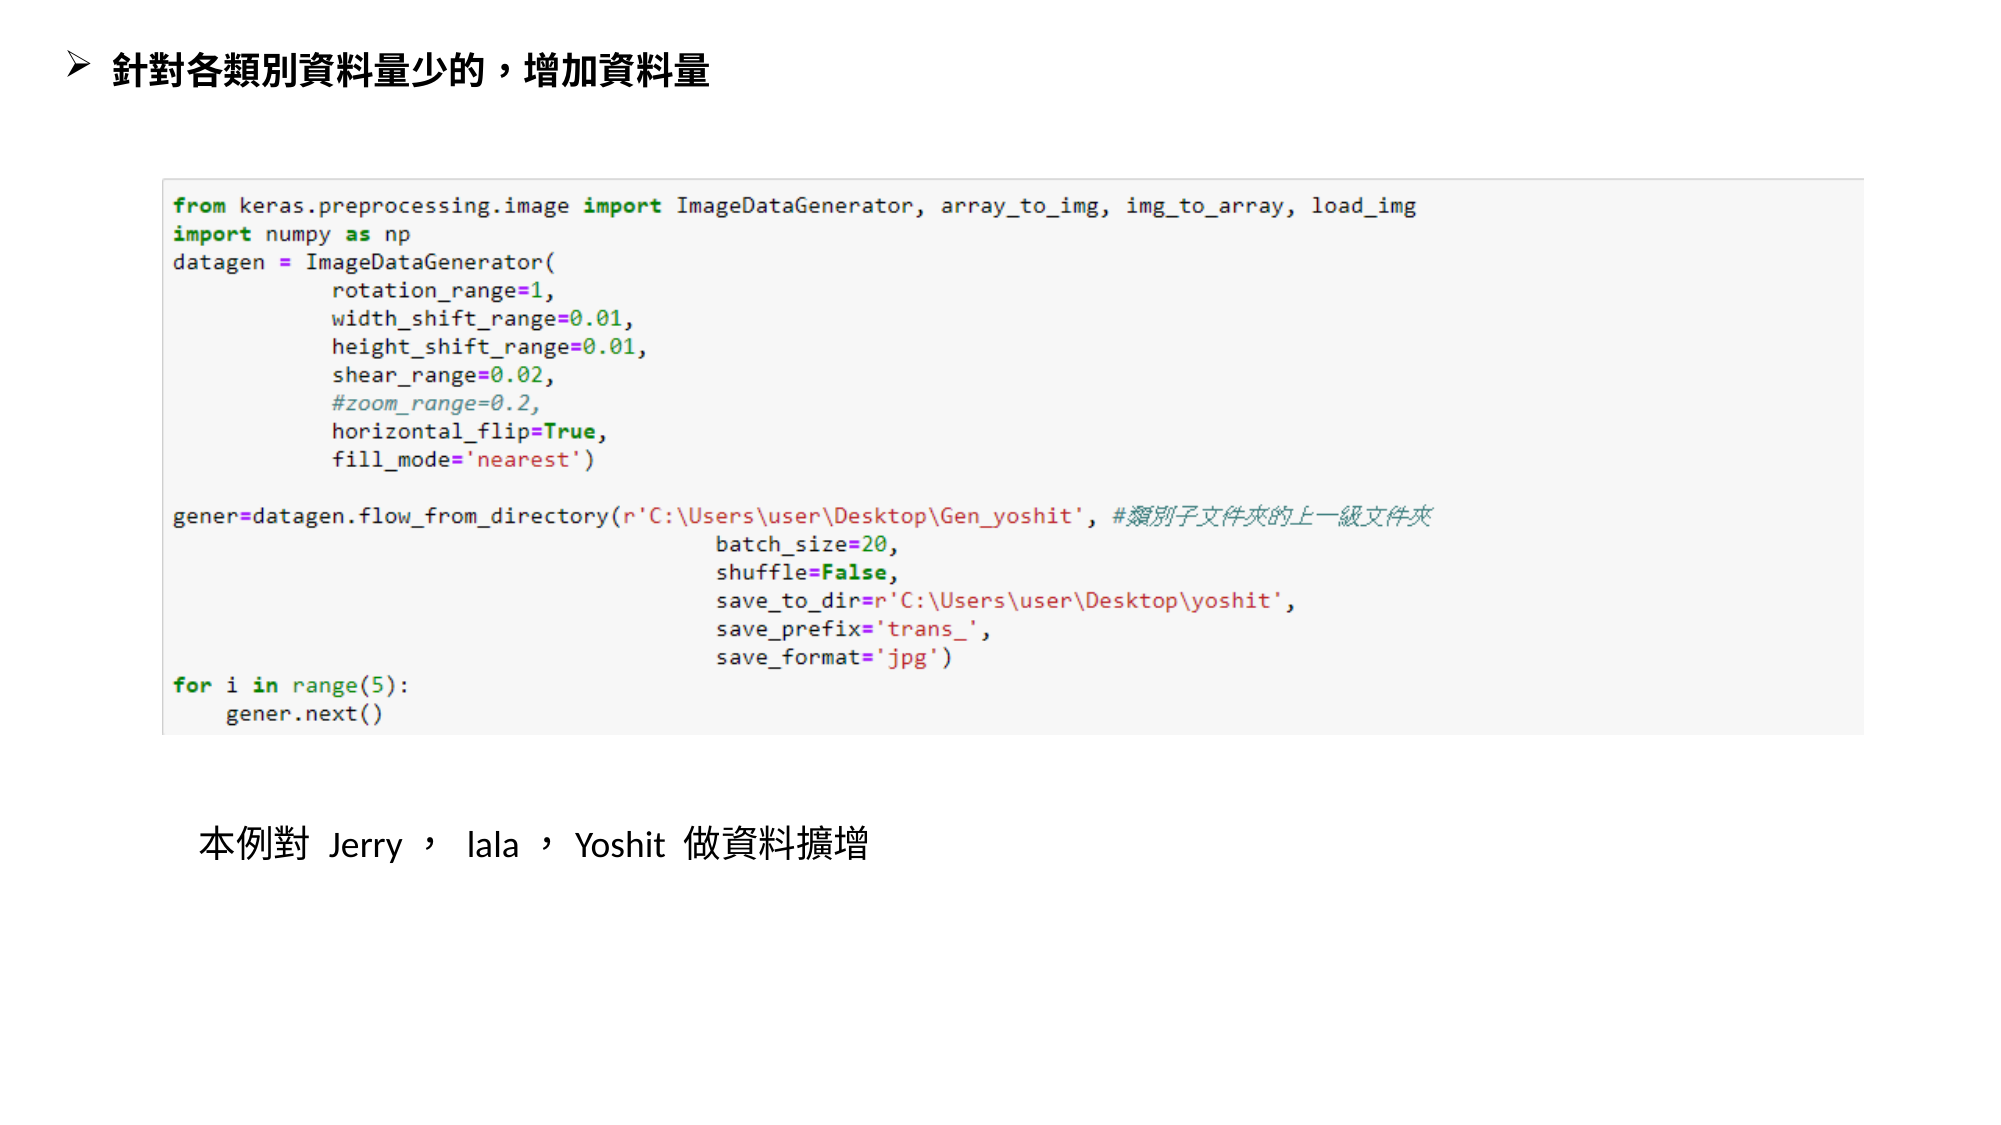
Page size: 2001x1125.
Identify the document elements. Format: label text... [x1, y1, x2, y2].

picture [162, 177, 1864, 735]
text_box 針對各類別資料量少的，增加資料量 [49, 39, 780, 99]
text_box 本例對 Jerry， lala，Yoshit 做資料擴增 [184, 812, 914, 873]
